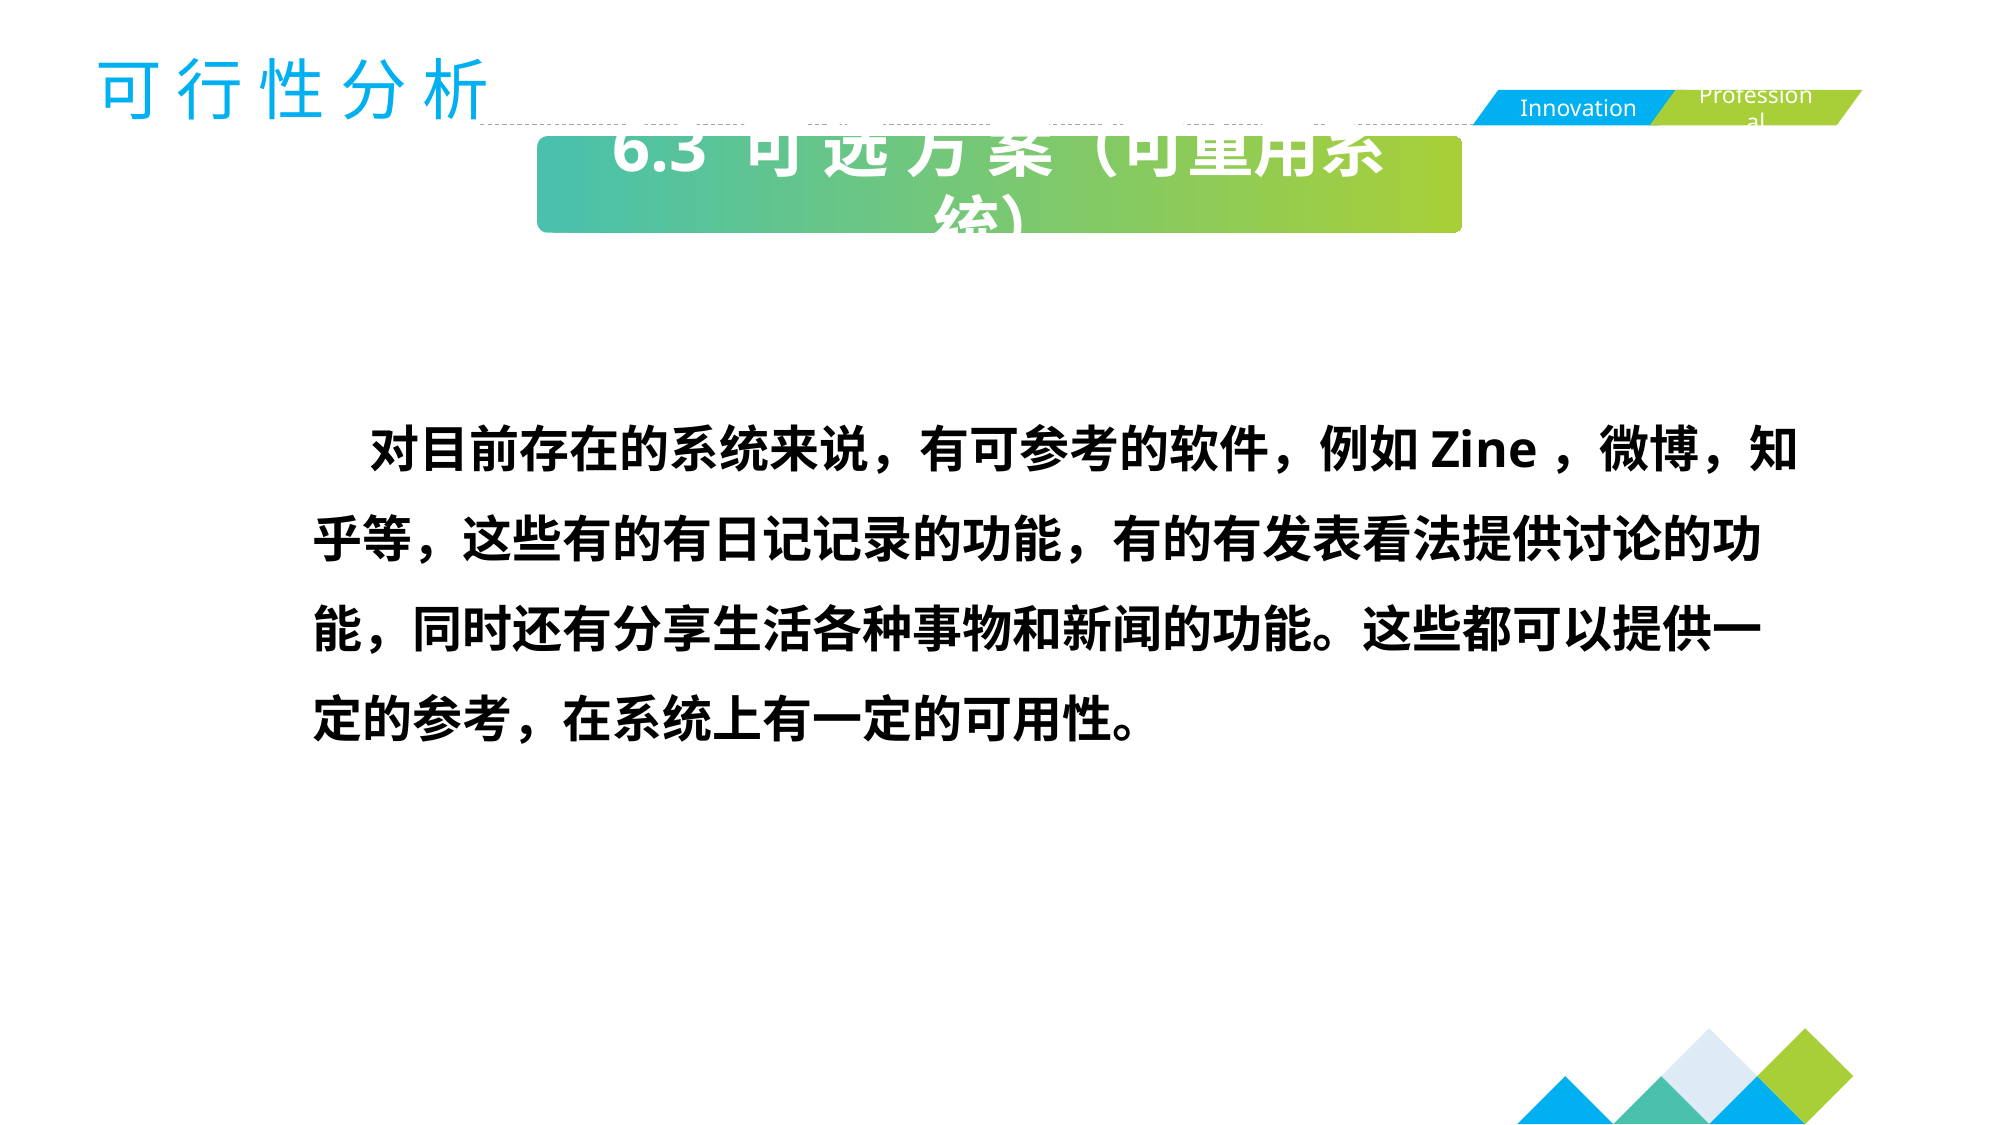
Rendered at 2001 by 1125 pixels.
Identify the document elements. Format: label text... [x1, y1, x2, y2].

text_box 可 行 性 分 析 [80, 40, 577, 135]
text_box 6.3 可 选 方 案（可重用系统） [536, 135, 1464, 234]
text_box 对目前存在的系统来说，有可参考的软件，例如Zine，微博，知乎等，这些有的有日记记录的功能，有的有发表看法提供讨论的功能，同时还有分享生活各种事物和新闻的功能。这些都可以提供一定的参考，在系统上有一定的可用性。 [297, 380, 1827, 755]
